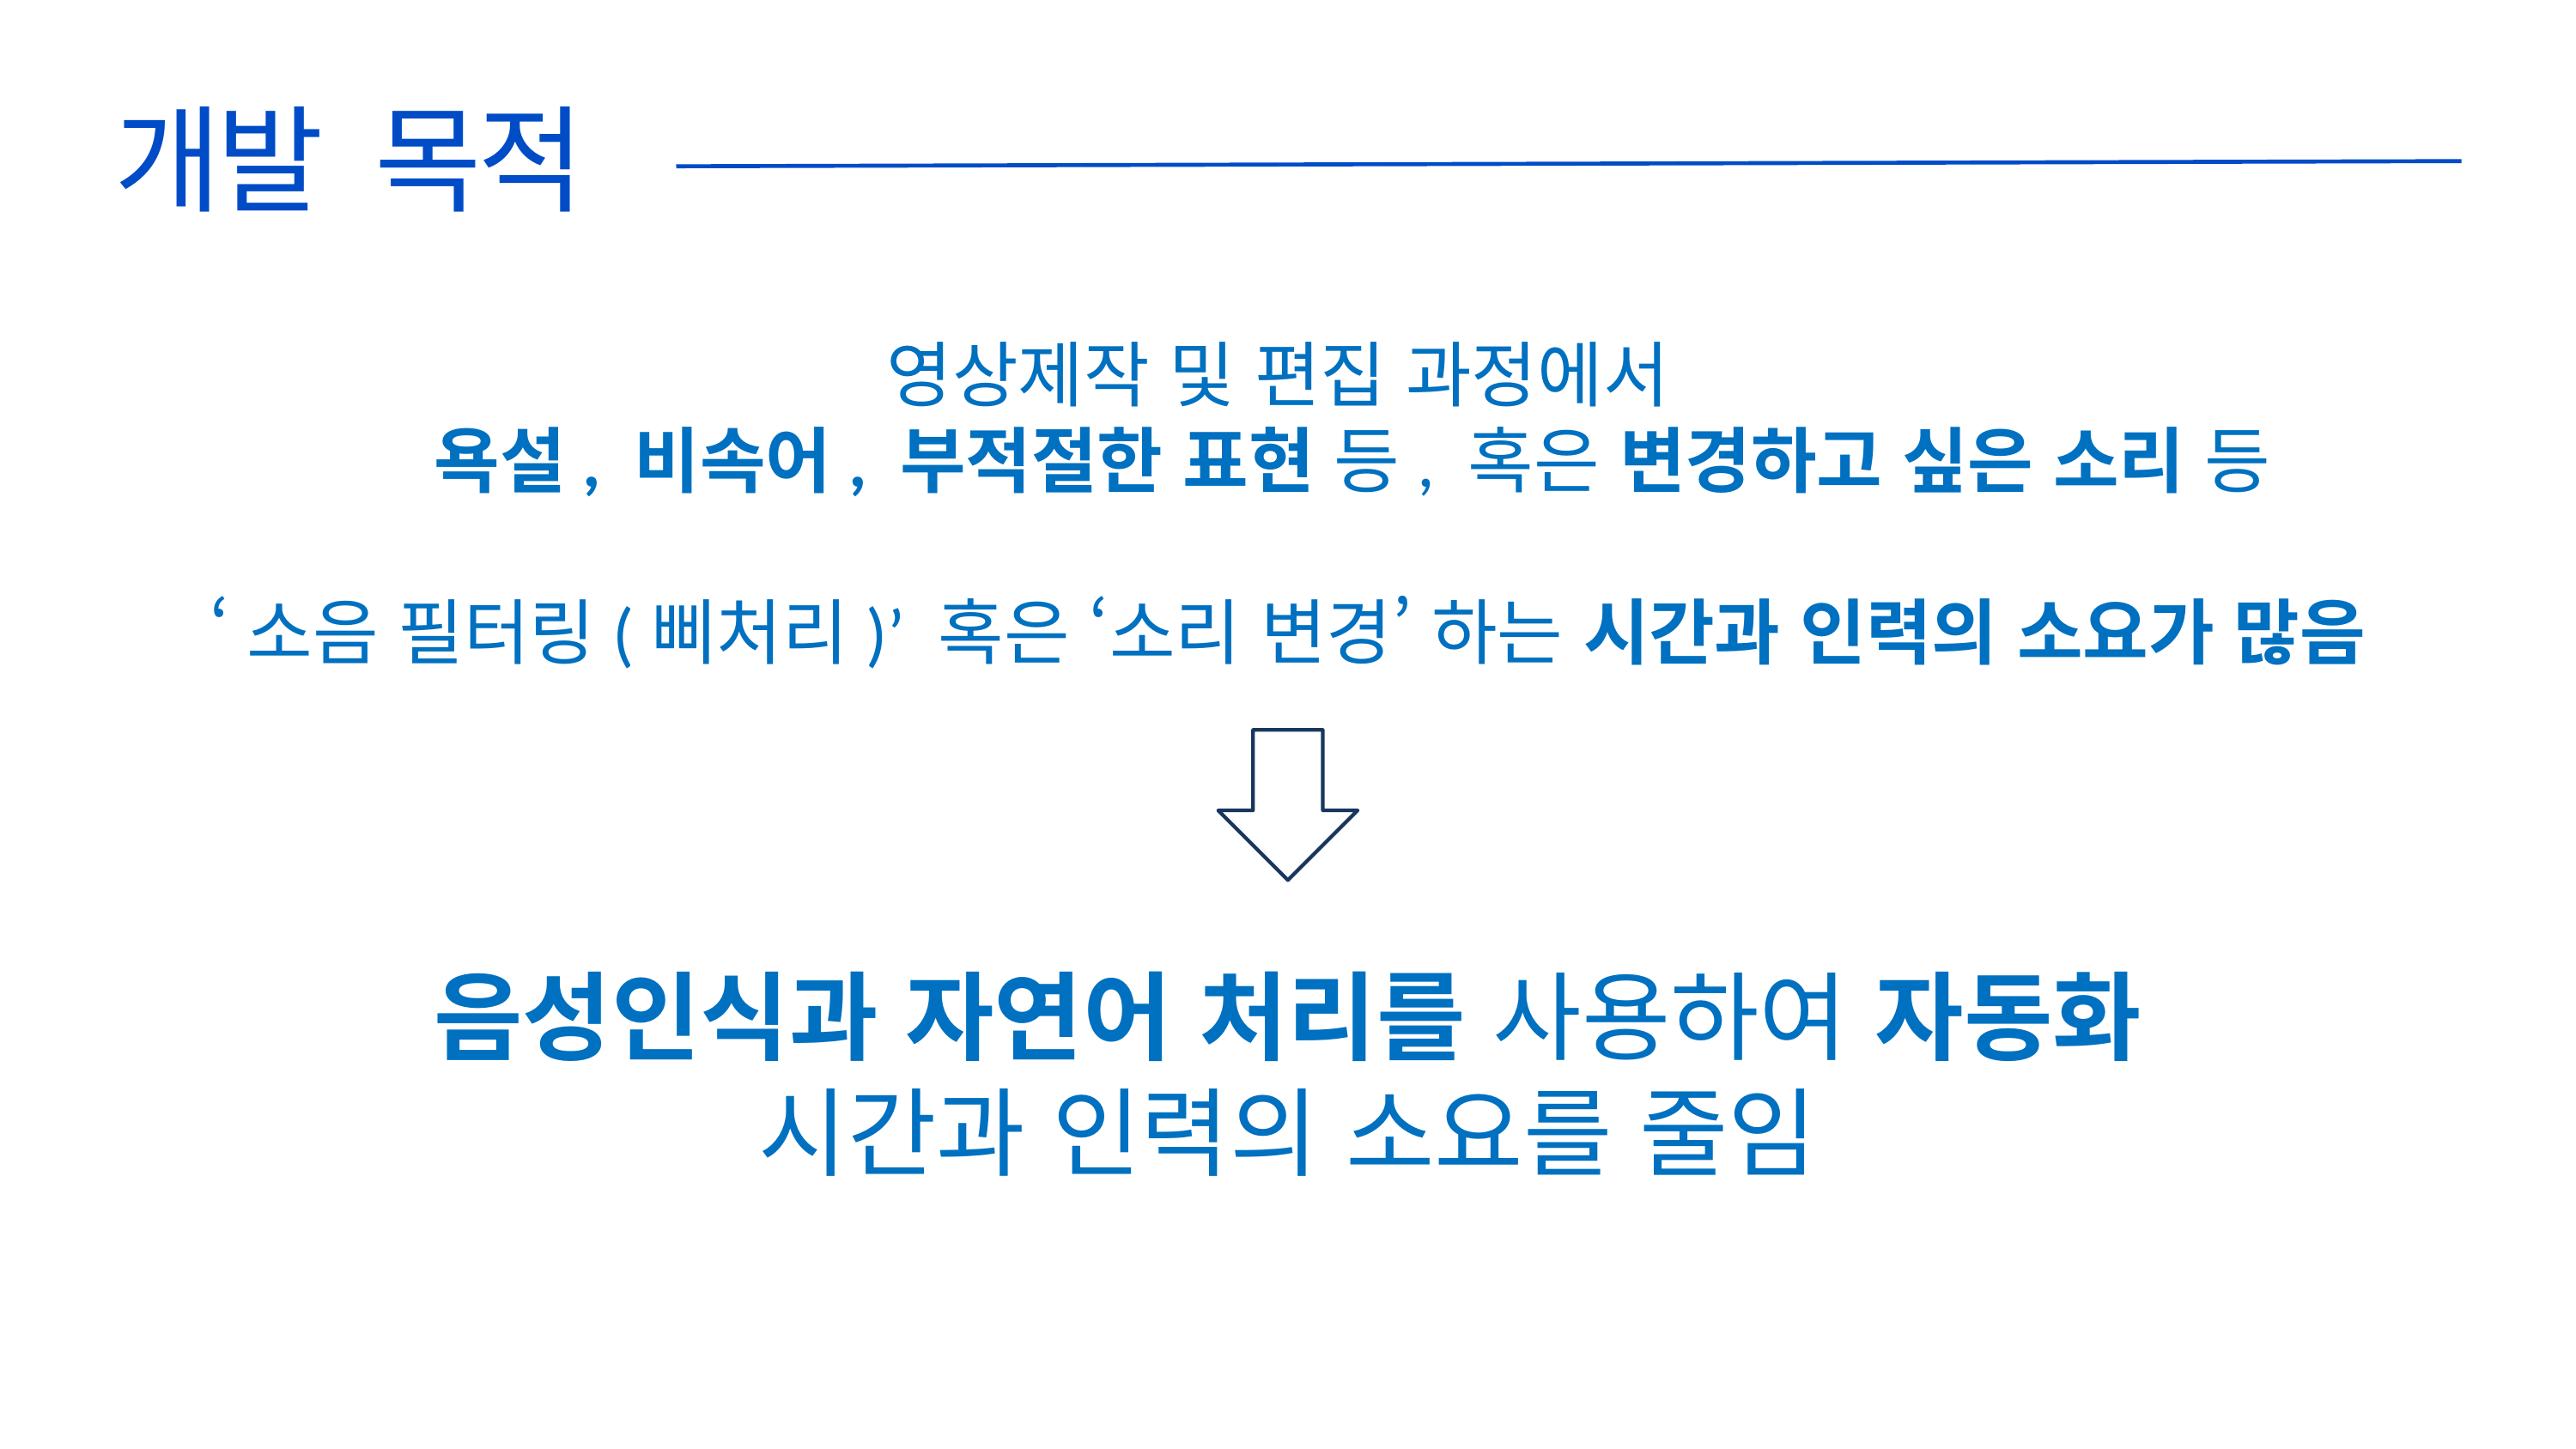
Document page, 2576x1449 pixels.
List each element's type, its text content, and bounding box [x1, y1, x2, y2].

text_box 음성인식과 자연어 처리를 사용하여 자동화 시간과 인력의 소요를 줄임 [421, 949, 2155, 1194]
text_box 개발 목적 [114, 92, 1508, 227]
text_box [1216, 728, 1360, 882]
text_box 영상제작 및 편집 과정에서 욕설, 비속어, 부적절한 표현 등, 혹은 변경하고 싶은 소리 등 ‘소음 필터링(삐처리)’ 혹은 ‘소리 변경’ 하는 시간과 인력의 소요가 많음 [197, 323, 2379, 680]
